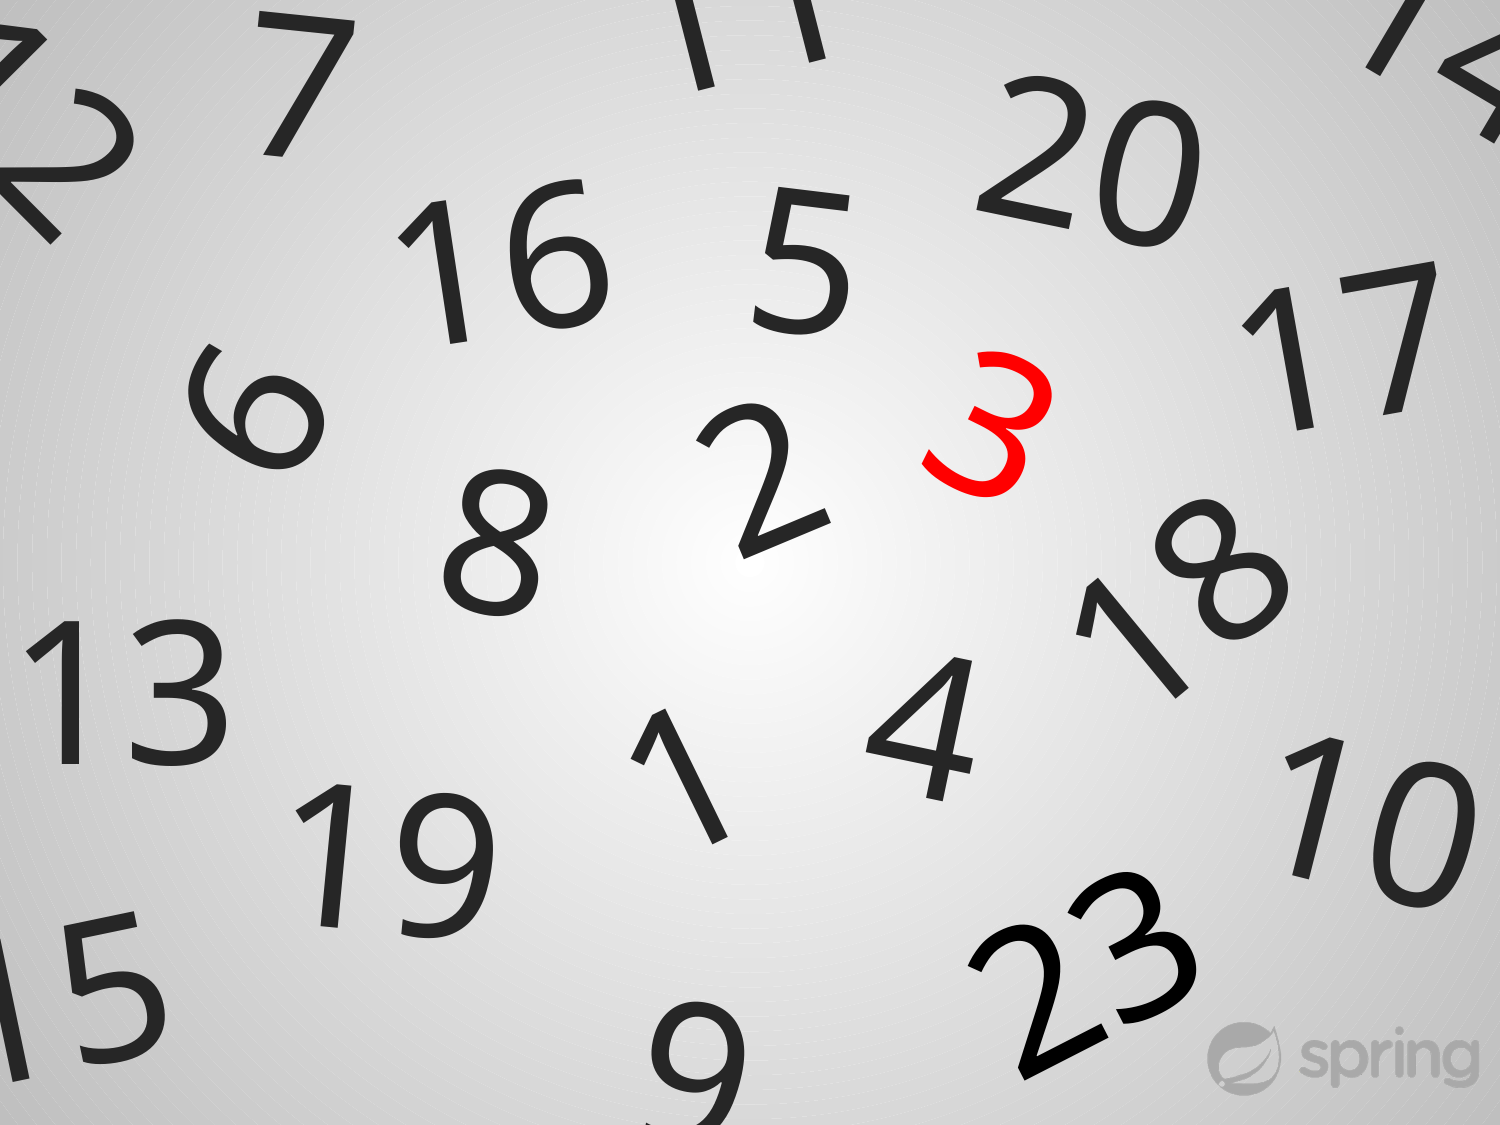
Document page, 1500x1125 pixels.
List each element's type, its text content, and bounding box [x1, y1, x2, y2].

text_box 13 [0, 556, 253, 812]
text_box 7 [216, 0, 383, 214]
text_box 1 [559, 625, 802, 918]
text_box 23 [908, 789, 1256, 1125]
text_box 5 [719, 121, 894, 389]
text_box 12 [0, 0, 216, 298]
text_box 6 [98, 280, 392, 534]
text_box 9 [610, 928, 794, 1125]
text_box 8 [404, 396, 595, 674]
text_box 15 [0, 841, 209, 1125]
text_box 3 [876, 273, 1120, 566]
text_box 20 [943, 2, 1249, 305]
text_box 18 [990, 417, 1353, 779]
text_box 2 [641, 343, 873, 613]
text_box 4 [831, 577, 1022, 857]
picture [1205, 1020, 1480, 1097]
text_box 10 [1214, 662, 1500, 969]
text_box 11 [604, 0, 895, 155]
text_box 19 [248, 713, 531, 993]
text_box 16 [351, 111, 646, 402]
text_box 17 [1201, 193, 1493, 488]
text_box 14 [1282, 0, 1500, 203]
